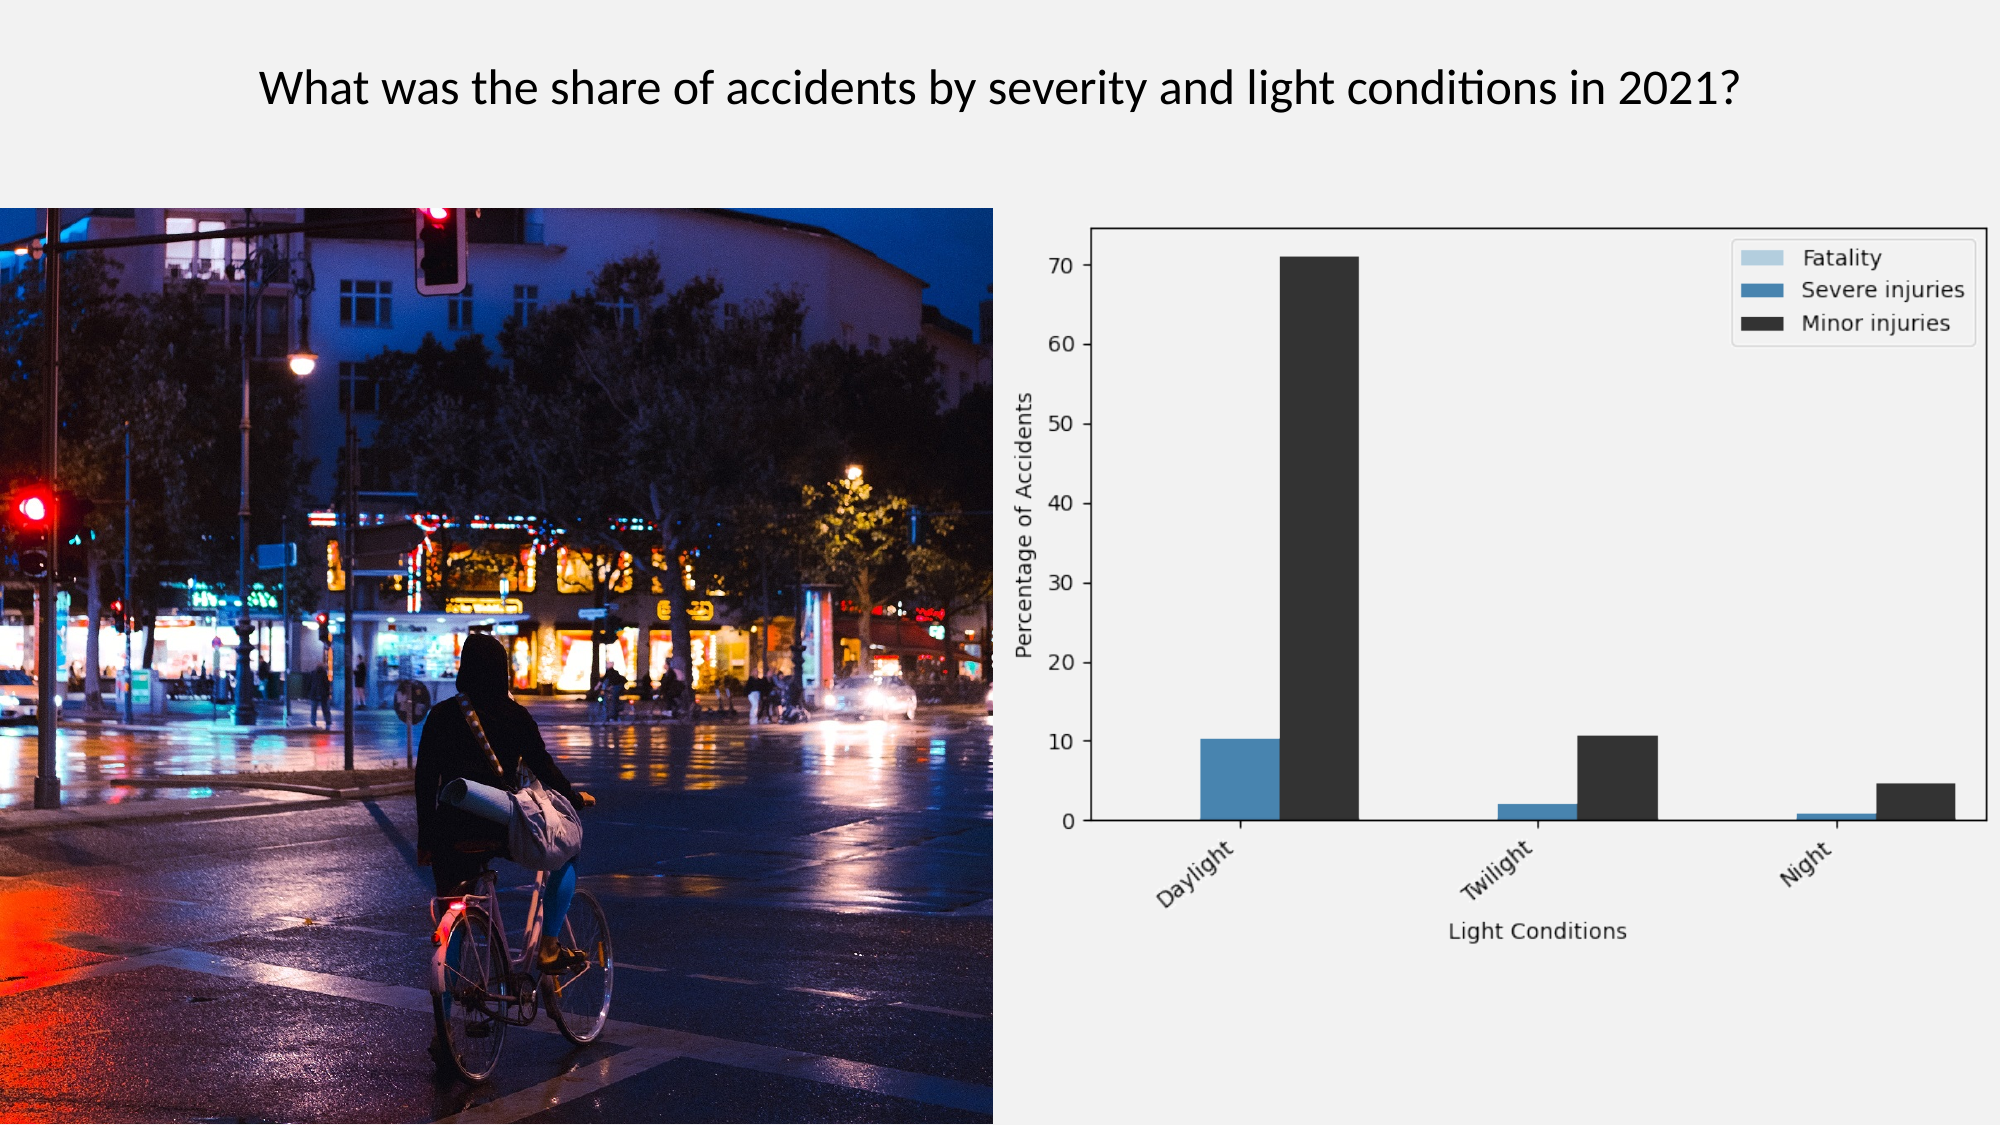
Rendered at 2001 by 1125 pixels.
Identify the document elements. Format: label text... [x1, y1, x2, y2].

picture [0, 204, 2000, 1124]
text_box What was the share of accidents by severity and light conditions in 2021? [211, 47, 1790, 122]
